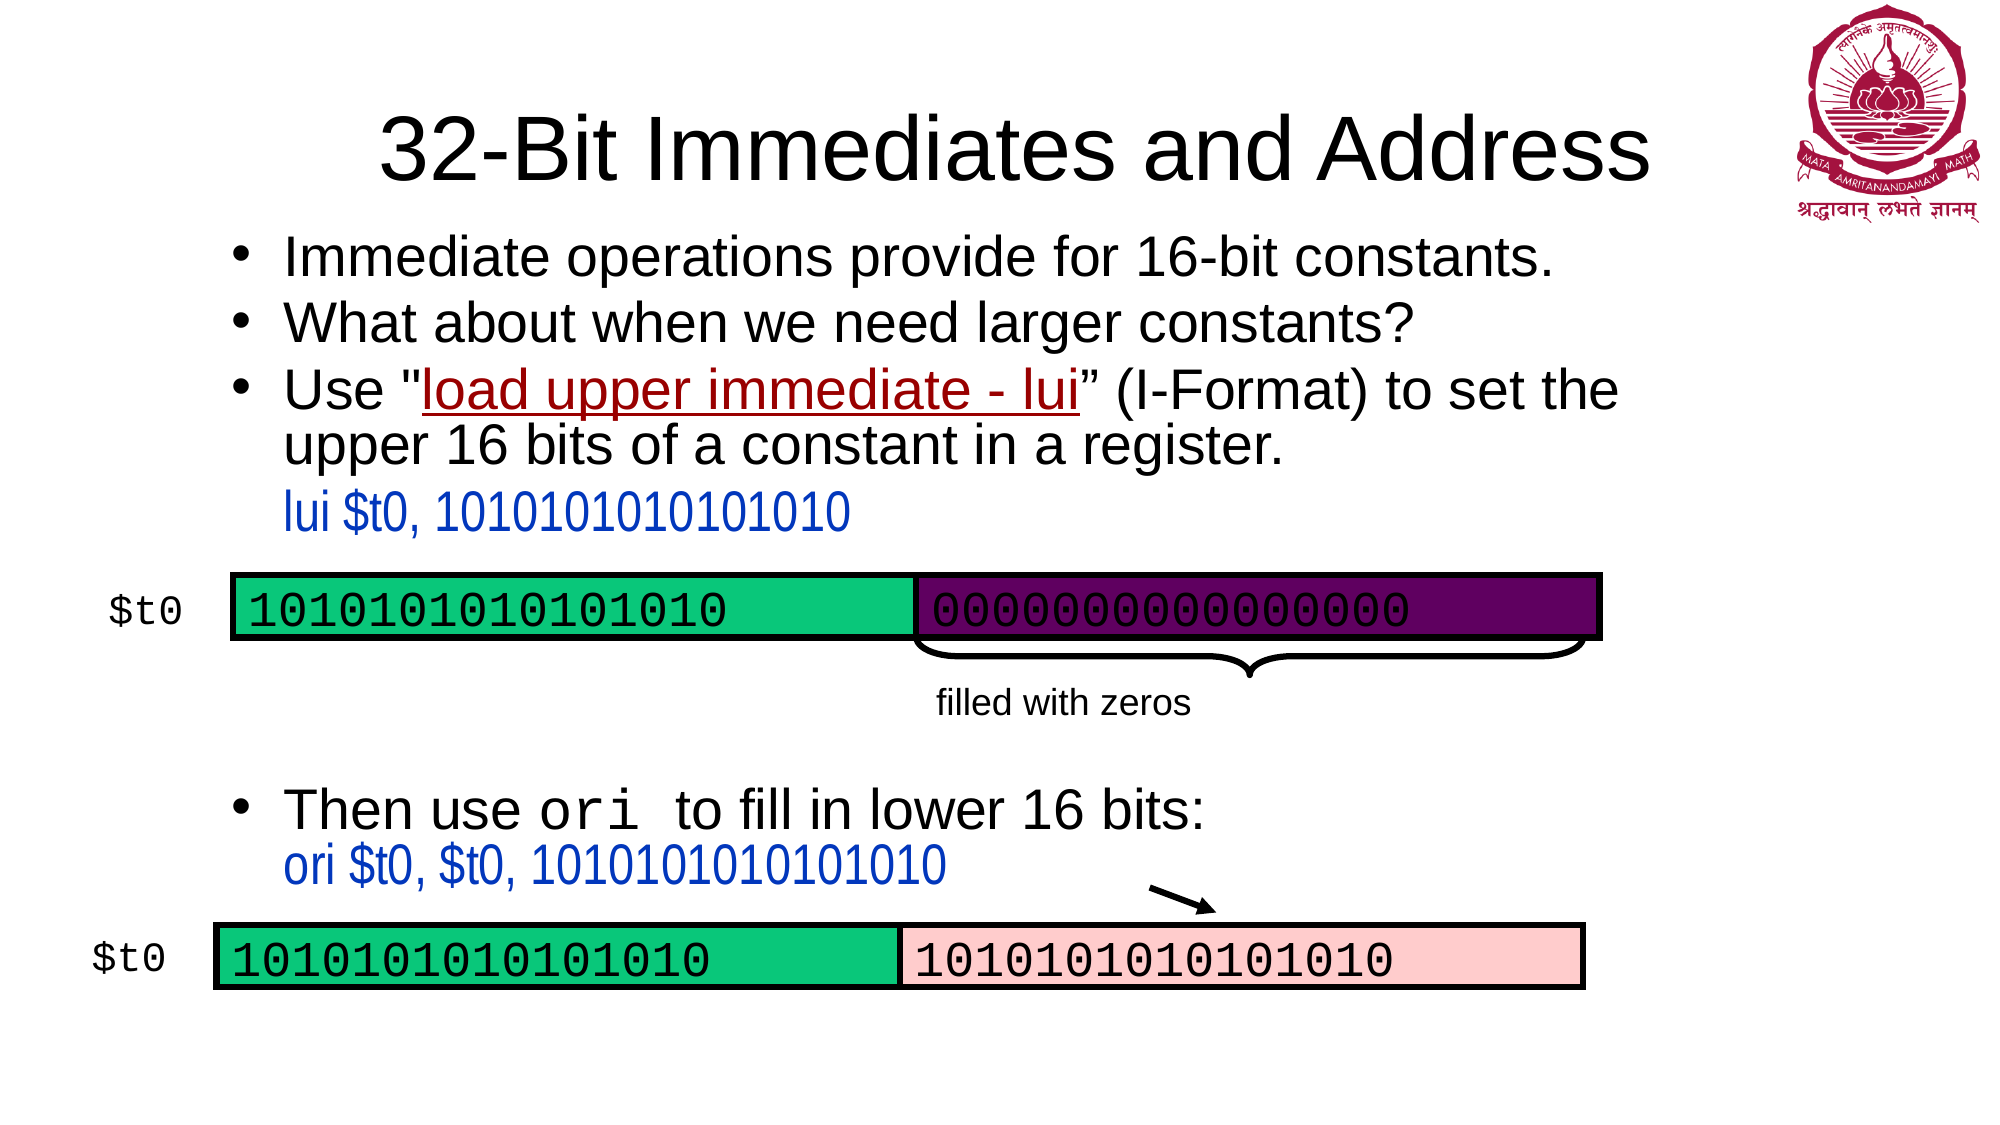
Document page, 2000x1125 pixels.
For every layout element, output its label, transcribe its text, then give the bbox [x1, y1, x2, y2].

title 32-Bit Immediates and Address [233, 50, 1800, 238]
picture [1776, 1, 2000, 225]
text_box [92, 574, 916, 641]
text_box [899, 887, 1584, 988]
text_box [76, 921, 899, 988]
list Immediate operations provide for 16-bit constants. What about when we need larger constants? Use "load upper immediate - lui” (I-Format) to set the upper 16 bits of a constant in a register. lui $t0, 1010101010101010 Then use ori to fill in lower 16 bits: ori $t0, $t0, 1010101010101010 [216, 224, 1783, 963]
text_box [232, 574, 1600, 638]
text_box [916, 637, 1600, 738]
